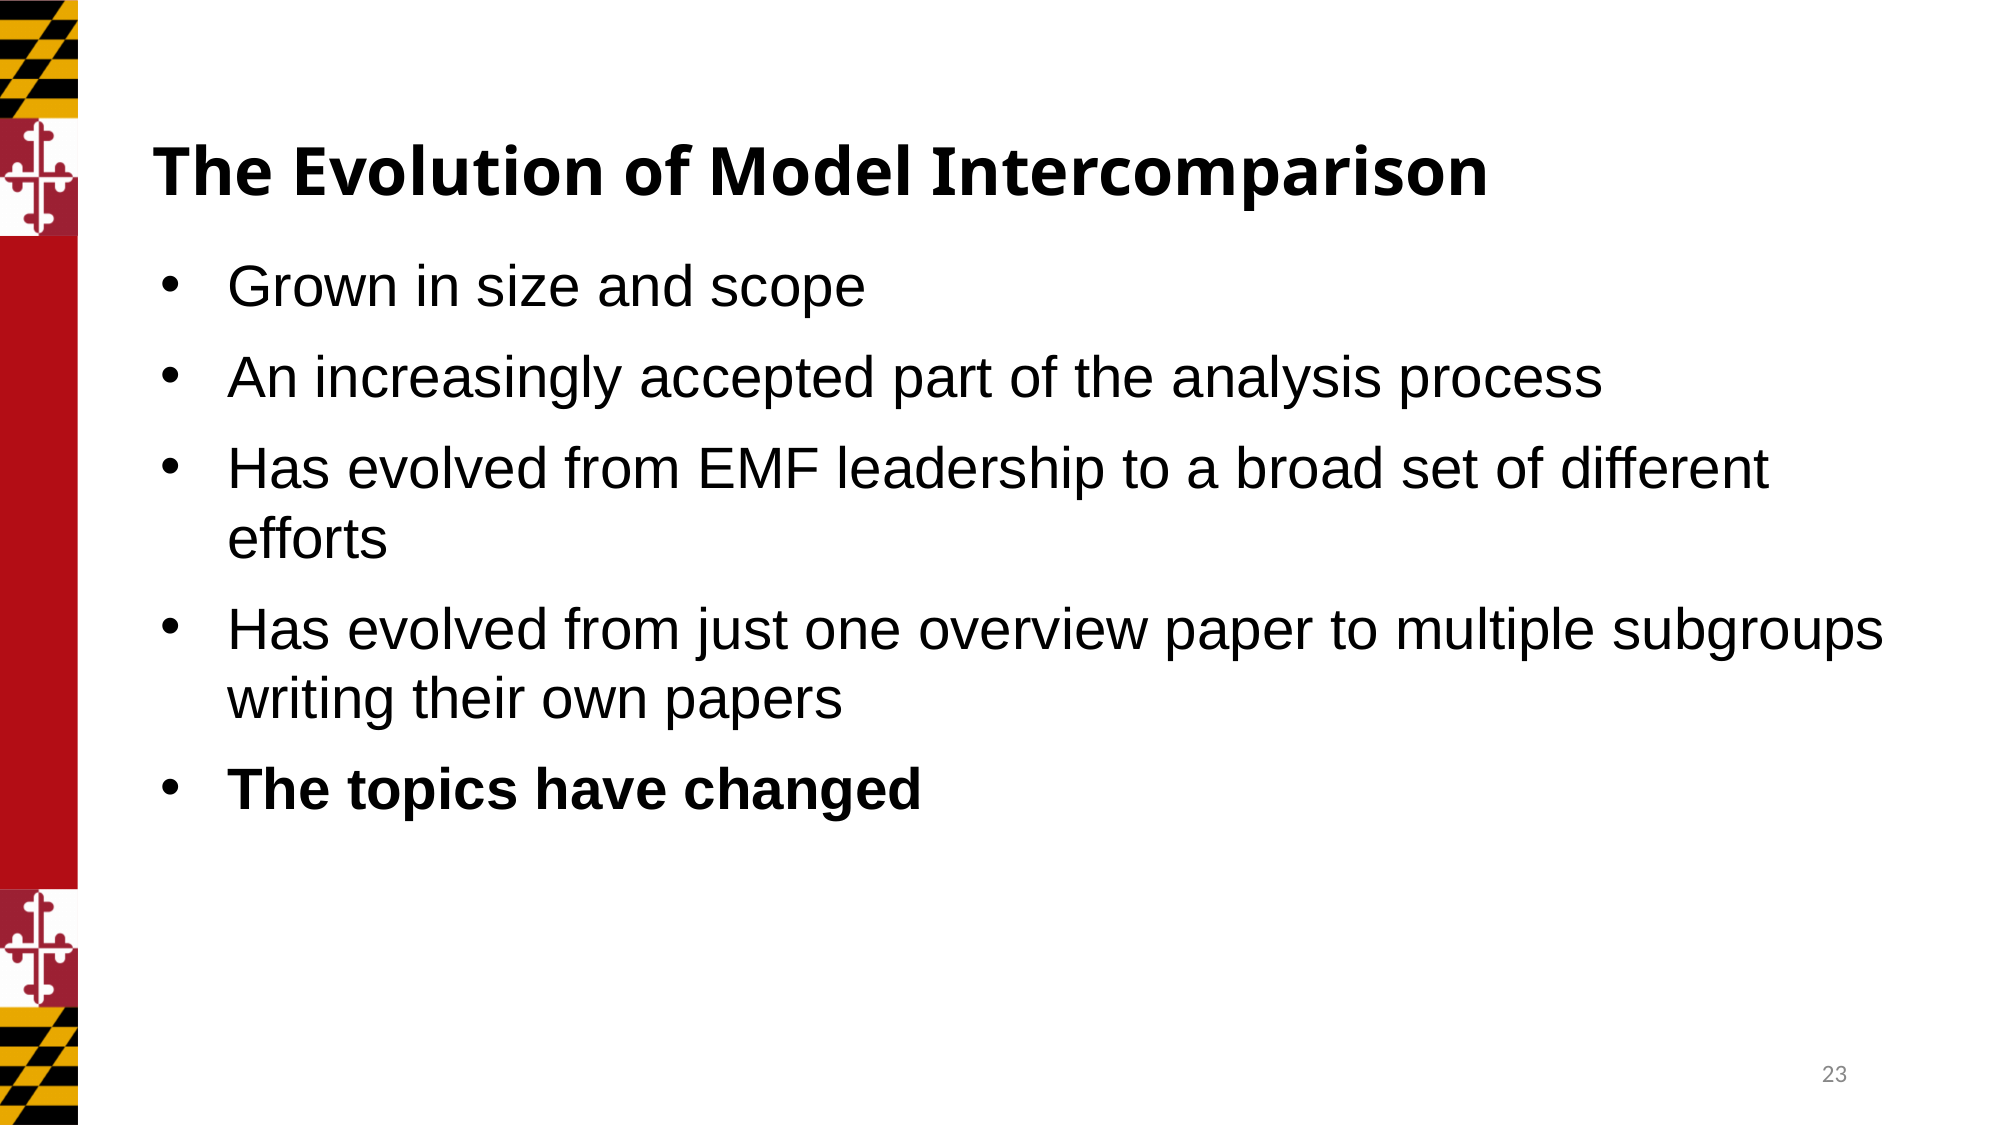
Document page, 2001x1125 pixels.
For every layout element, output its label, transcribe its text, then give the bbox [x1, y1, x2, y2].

picture [0, 890, 78, 1125]
list Grown in size and scope An increasingly accepted part of the analysis process Has evolved from EMF leadership to a broad set of different efforts Has evolved from just one overview paper to multiple subgroups writing their own papers The topics have changed [137, 240, 1925, 1061]
title The Evolution of Model Intercomparison [137, 59, 1863, 240]
picture [0, 1, 78, 236]
